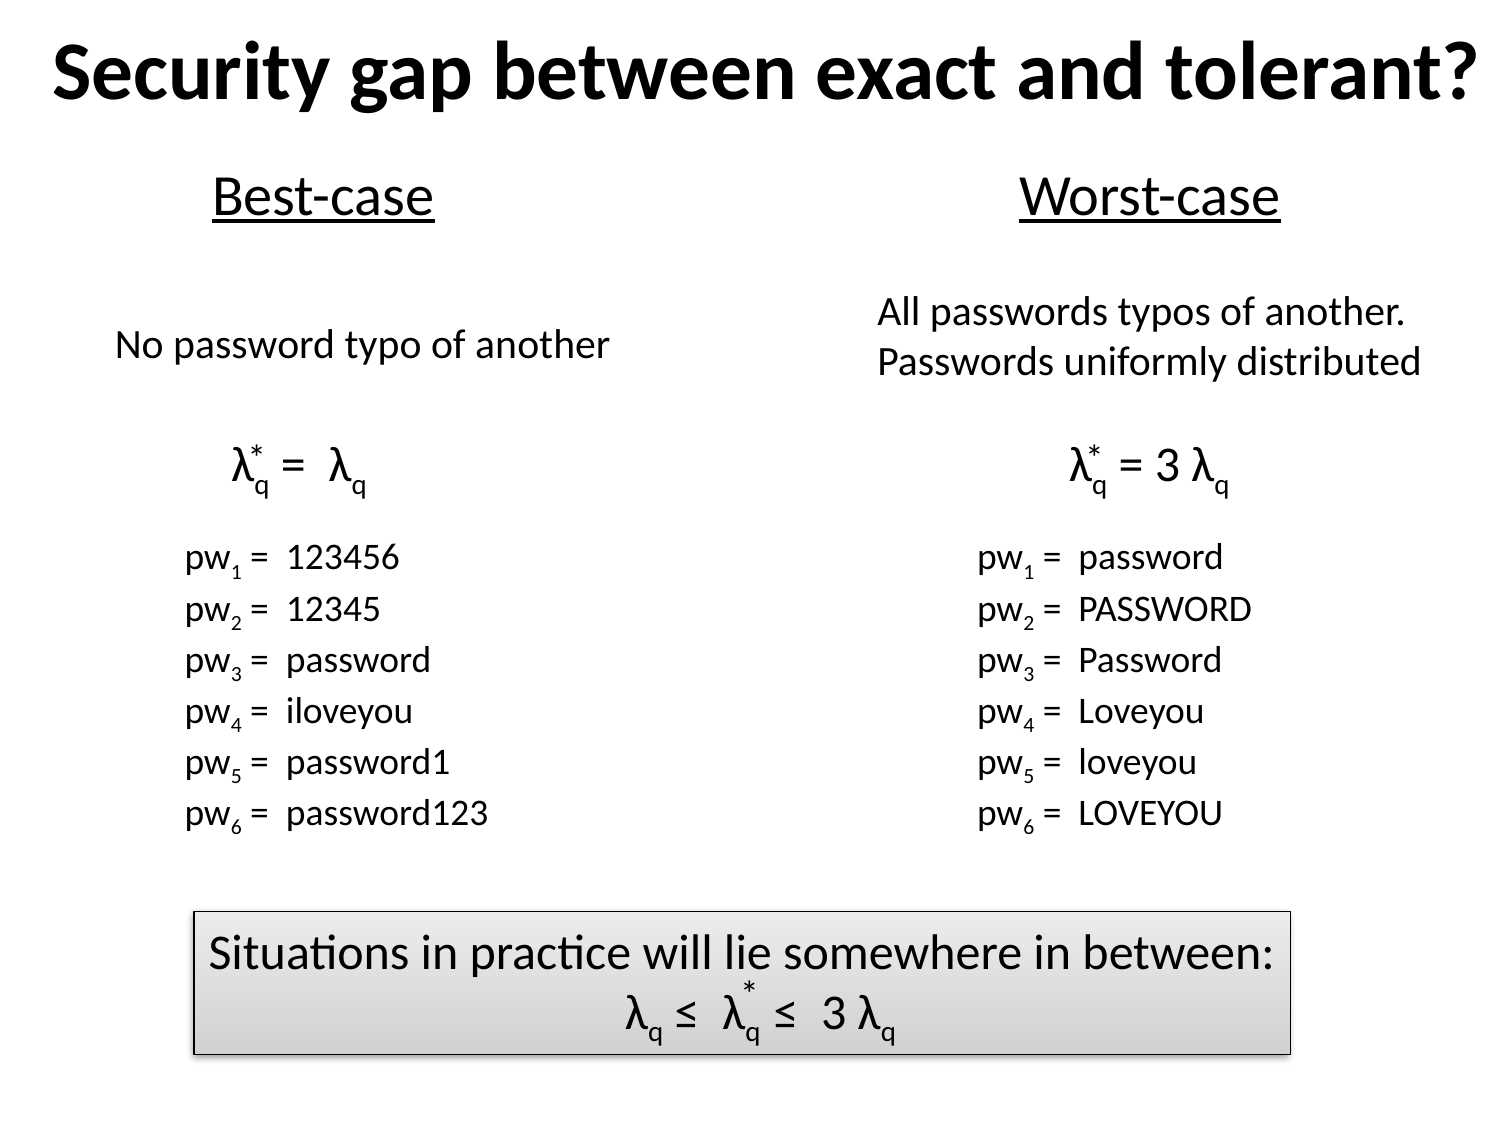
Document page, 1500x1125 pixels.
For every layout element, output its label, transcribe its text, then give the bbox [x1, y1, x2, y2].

text_box Situations in practice will lie somewhere in between: λq ≤ λq ≤ 3 λq [193, 911, 1291, 1055]
text_box λq = λq [216, 424, 382, 508]
text_box No password typo of another [99, 309, 658, 375]
text_box Best-case [197, 149, 450, 235]
text_box Security gap between exact and tolerant? [37, 8, 1497, 124]
text_box * [232, 426, 282, 487]
text_box pw1 = 123456 pw2 = 12345 pw3 = password pw4 = iloveyou pw5 = password1 pw6 = password123 [169, 524, 533, 847]
text_box * [725, 962, 774, 1023]
text_box Worst-case [1004, 149, 1296, 235]
text_box pw1 = password pw2 = PASSWORD pw3 = Password pw4 = Loveyou pw5 = loveyou pw6 = LOVEYOU [962, 524, 1325, 847]
text_box All passwords typos of another. Passwords uniformly distributed [862, 276, 1463, 392]
text_box λq = 3 λq [1053, 424, 1245, 508]
text_box * [1070, 426, 1119, 487]
